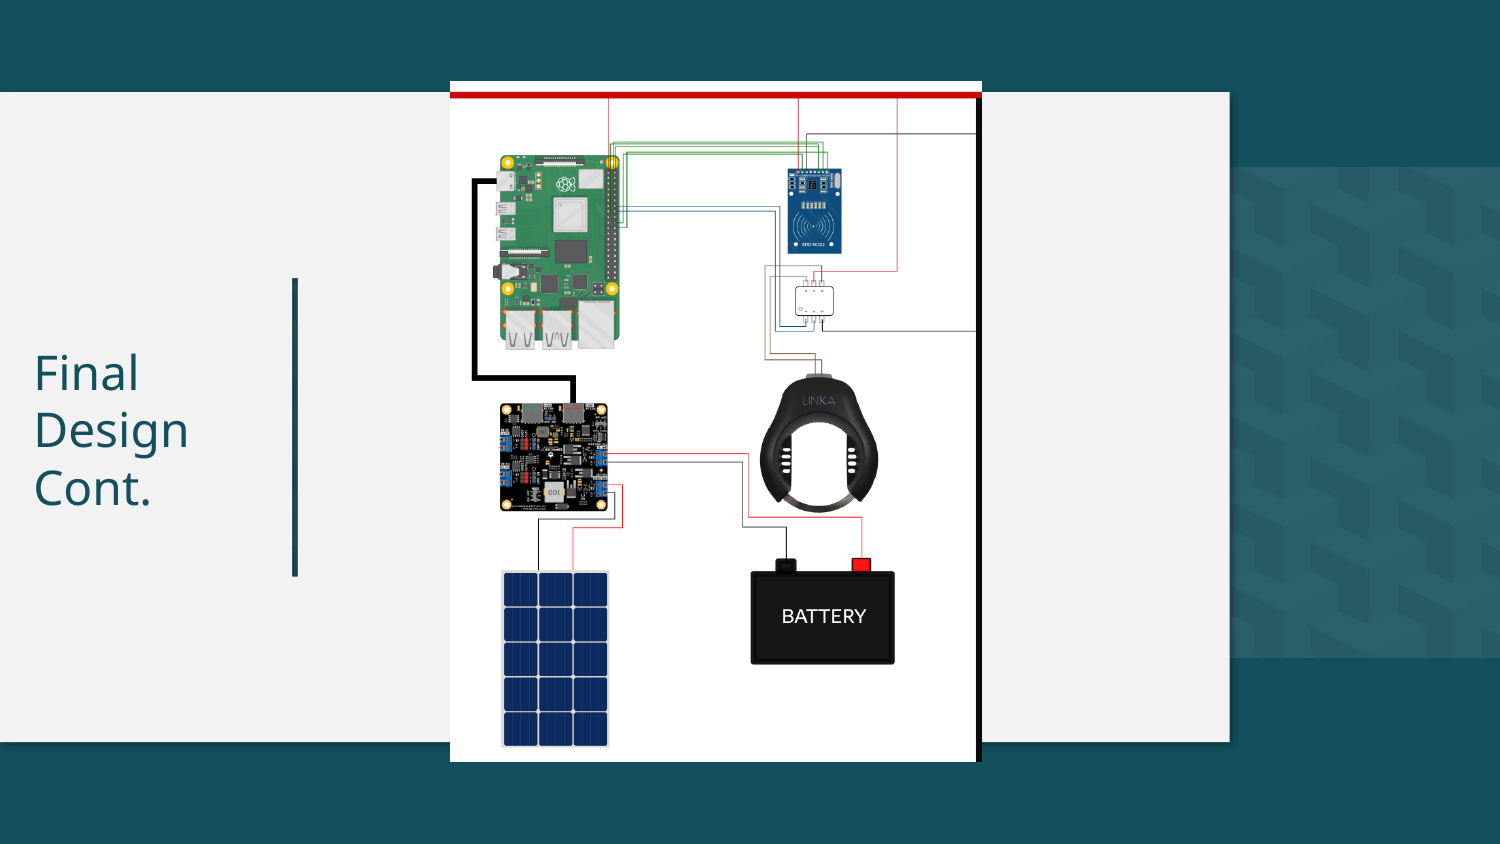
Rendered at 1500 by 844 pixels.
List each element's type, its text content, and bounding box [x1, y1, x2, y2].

picture [450, 81, 982, 762]
title Final Design Cont. [22, 193, 291, 664]
picture [293, 279, 297, 576]
picture [1230, 167, 1500, 658]
